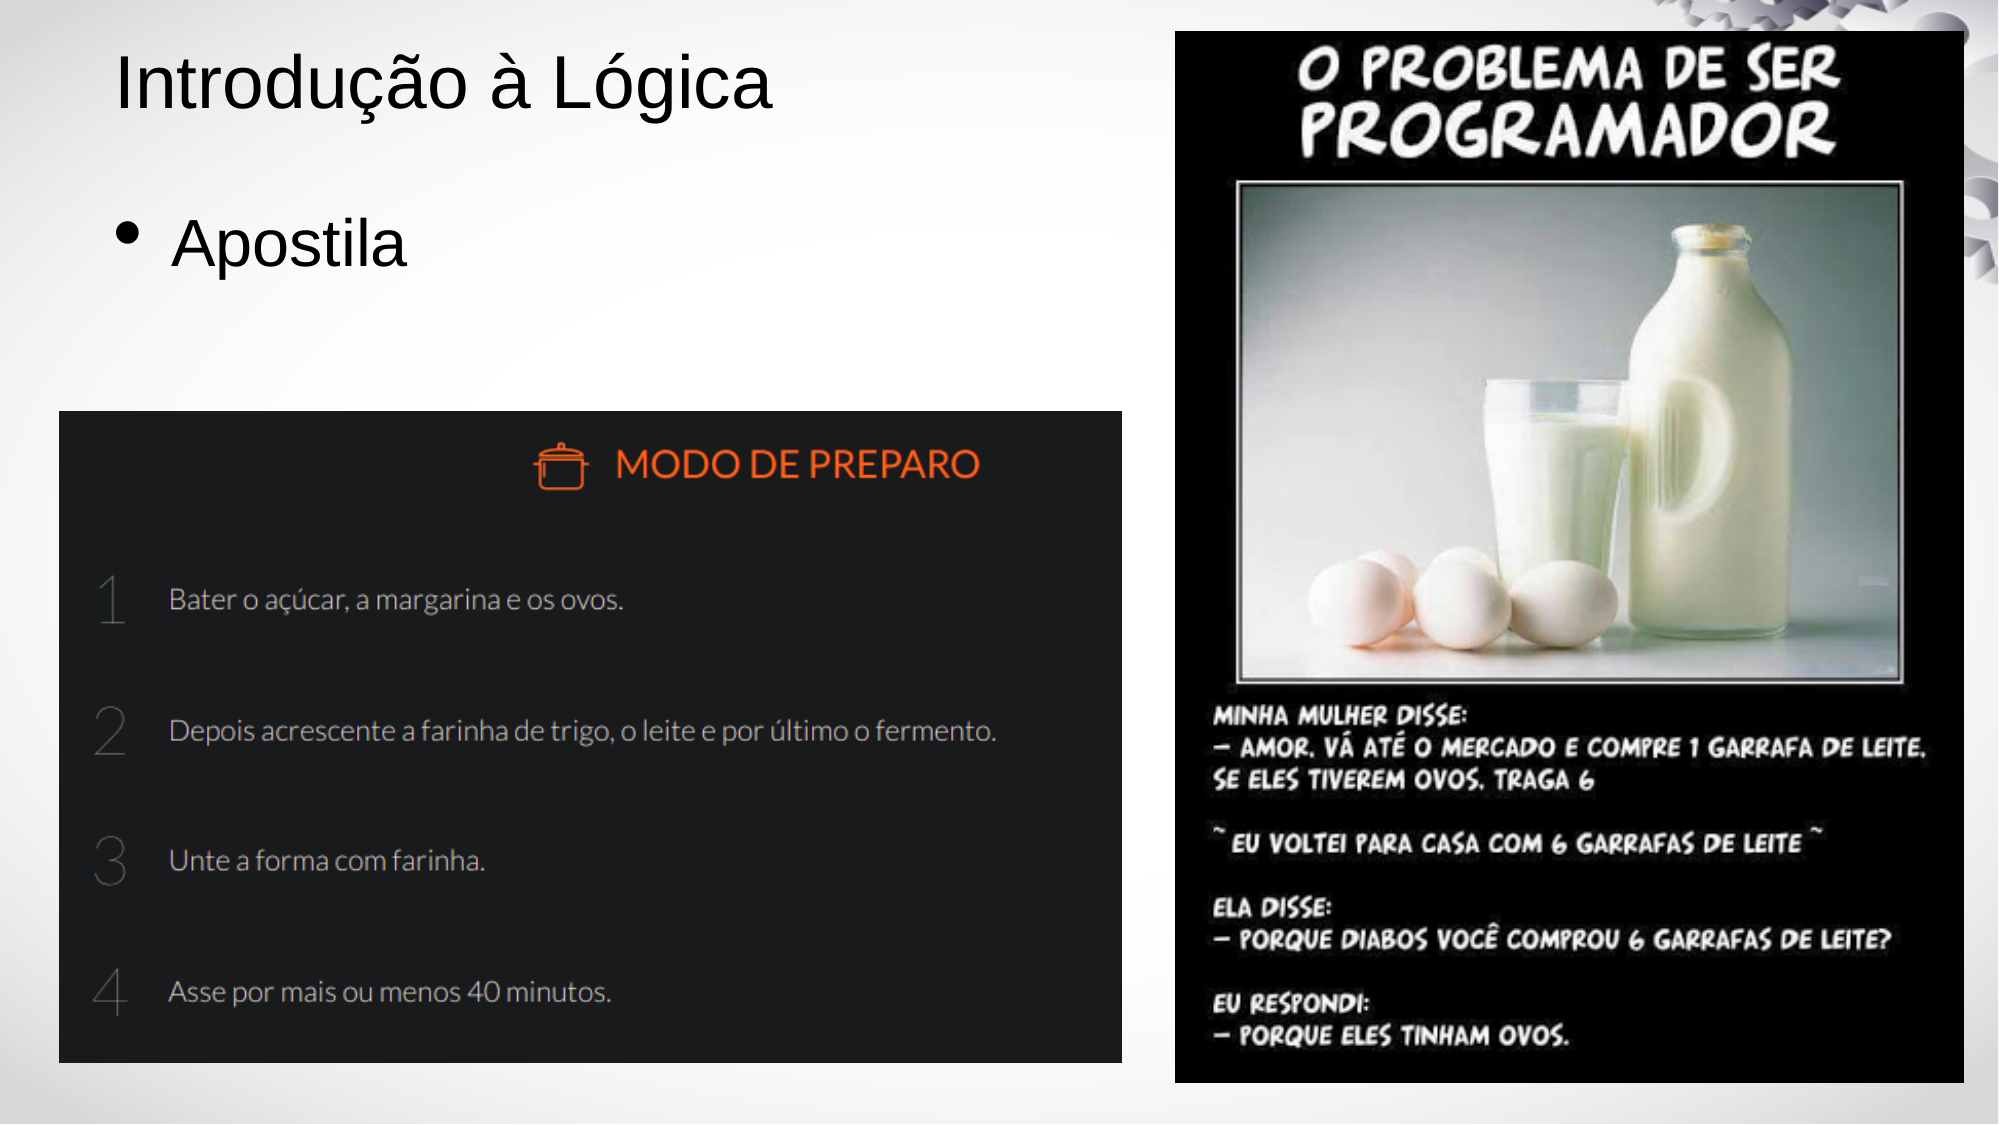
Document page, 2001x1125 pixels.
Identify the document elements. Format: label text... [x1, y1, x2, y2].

picture [0, 0, 1999, 1124]
text_box Apostila [99, 192, 1169, 1004]
text_box Introdução à Lógica [99, 31, 1172, 125]
